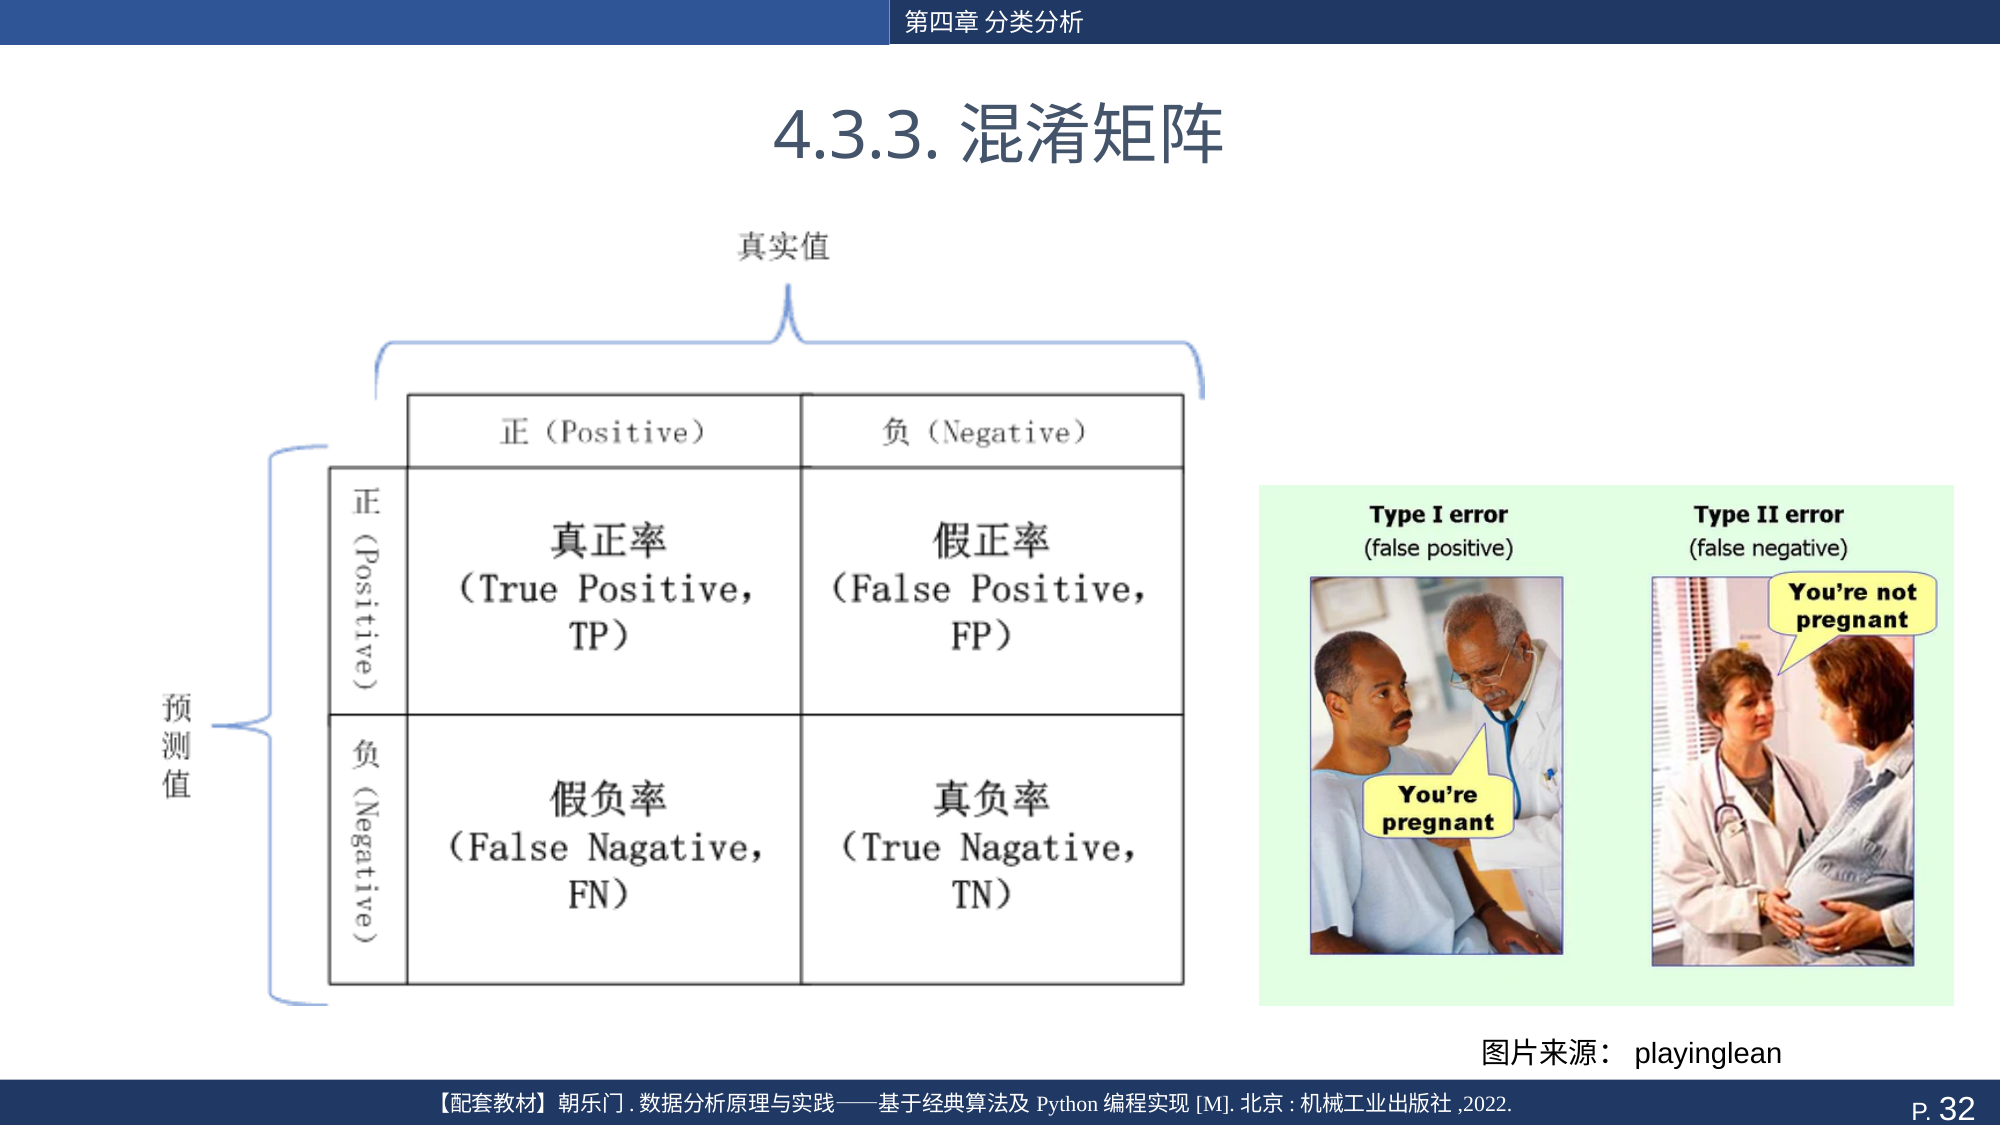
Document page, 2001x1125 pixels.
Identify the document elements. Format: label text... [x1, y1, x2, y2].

title 4.3.3.混淆矩阵 [64, 64, 1934, 200]
picture [161, 224, 1205, 1006]
text_box 图片来源：playinglean [1389, 1027, 1875, 1077]
picture [1259, 485, 1954, 1006]
